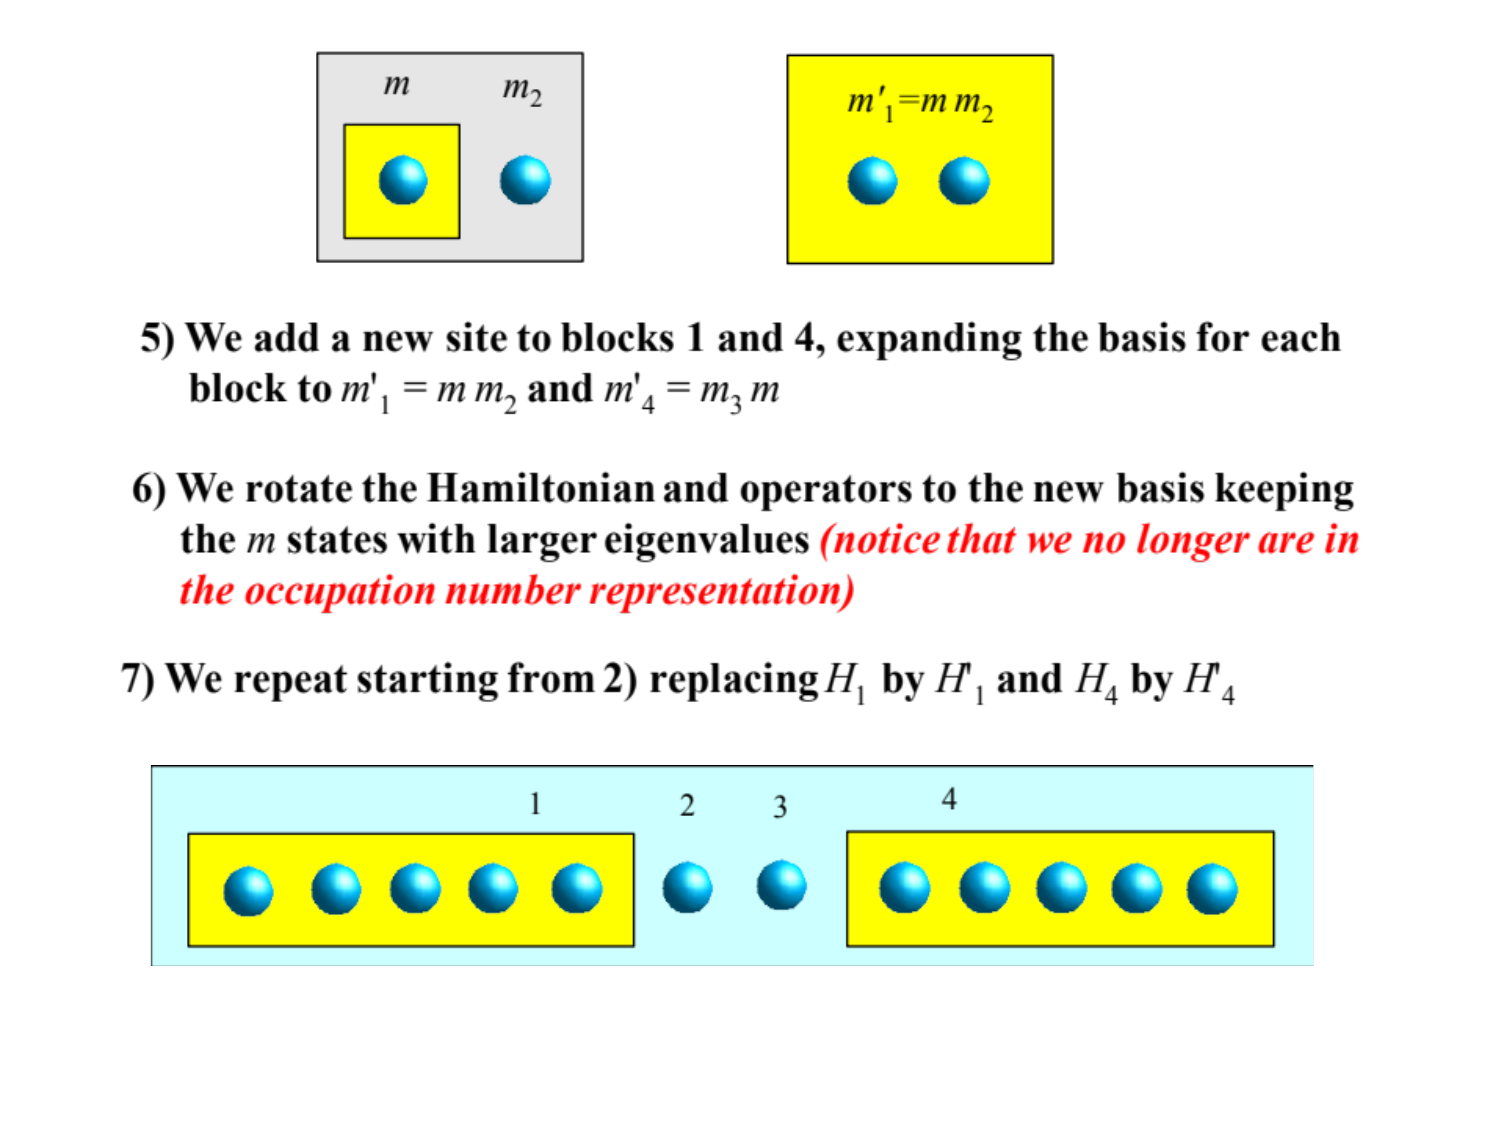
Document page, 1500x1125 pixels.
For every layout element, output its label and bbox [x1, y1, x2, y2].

picture [27, 44, 1417, 729]
picture [150, 765, 1314, 966]
